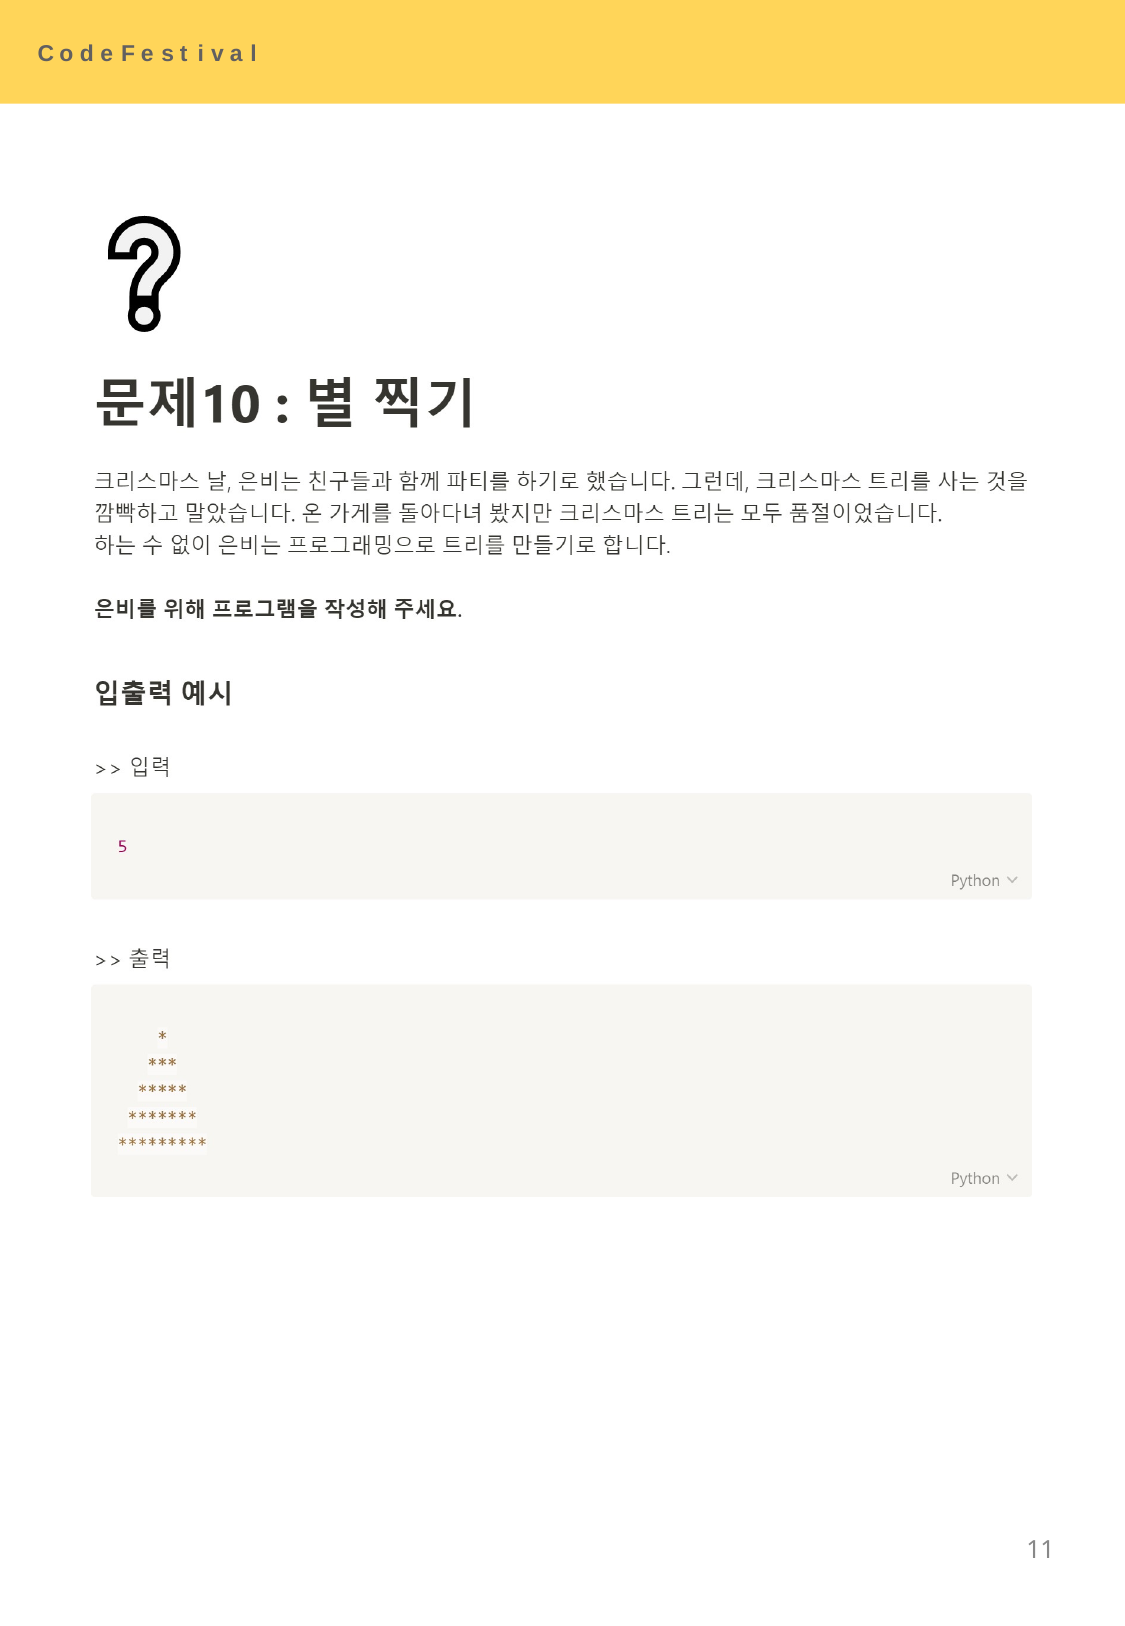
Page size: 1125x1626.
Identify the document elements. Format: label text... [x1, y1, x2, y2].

text_box C o d e F e s t i v a l [35, 36, 264, 67]
slide_number 10 [1020, 1529, 1062, 1625]
text_box [91, 215, 1032, 1197]
